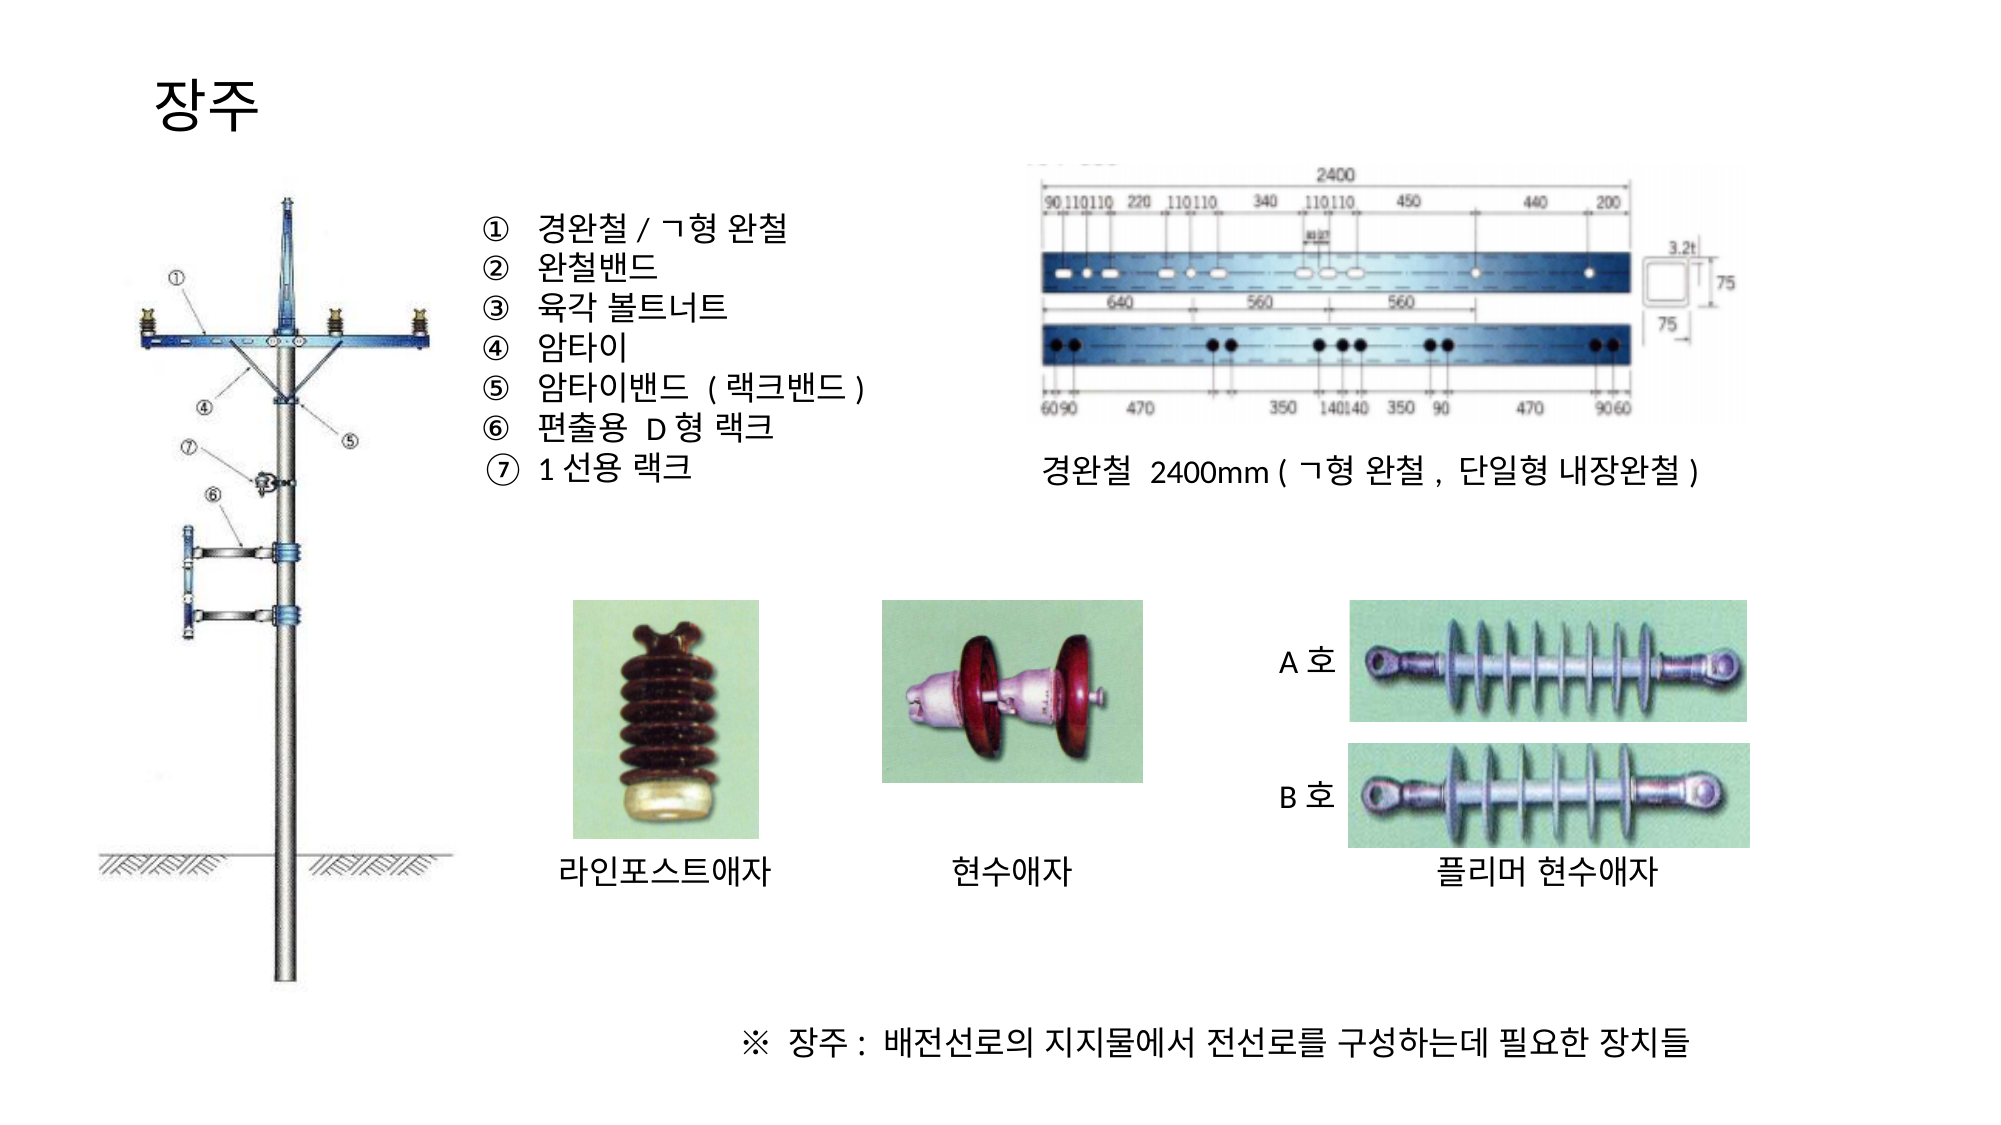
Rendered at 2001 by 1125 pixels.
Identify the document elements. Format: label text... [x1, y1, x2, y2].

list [53, 170, 507, 1002]
title 장주 [138, 60, 1864, 158]
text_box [1026, 164, 1750, 499]
text_box ※ 장주: 배전선로의 지지물에서 전선로를 구성하는데 필요한 장치들 [724, 1014, 1707, 1070]
text_box 경완철/ㄱ형 완철 완철밴드 육각 볼트너트 암타이 암타이밴드 (랙크밴드) 편출용 D형 랙크 1선용 랙크 [507, 200, 881, 495]
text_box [532, 600, 1750, 900]
